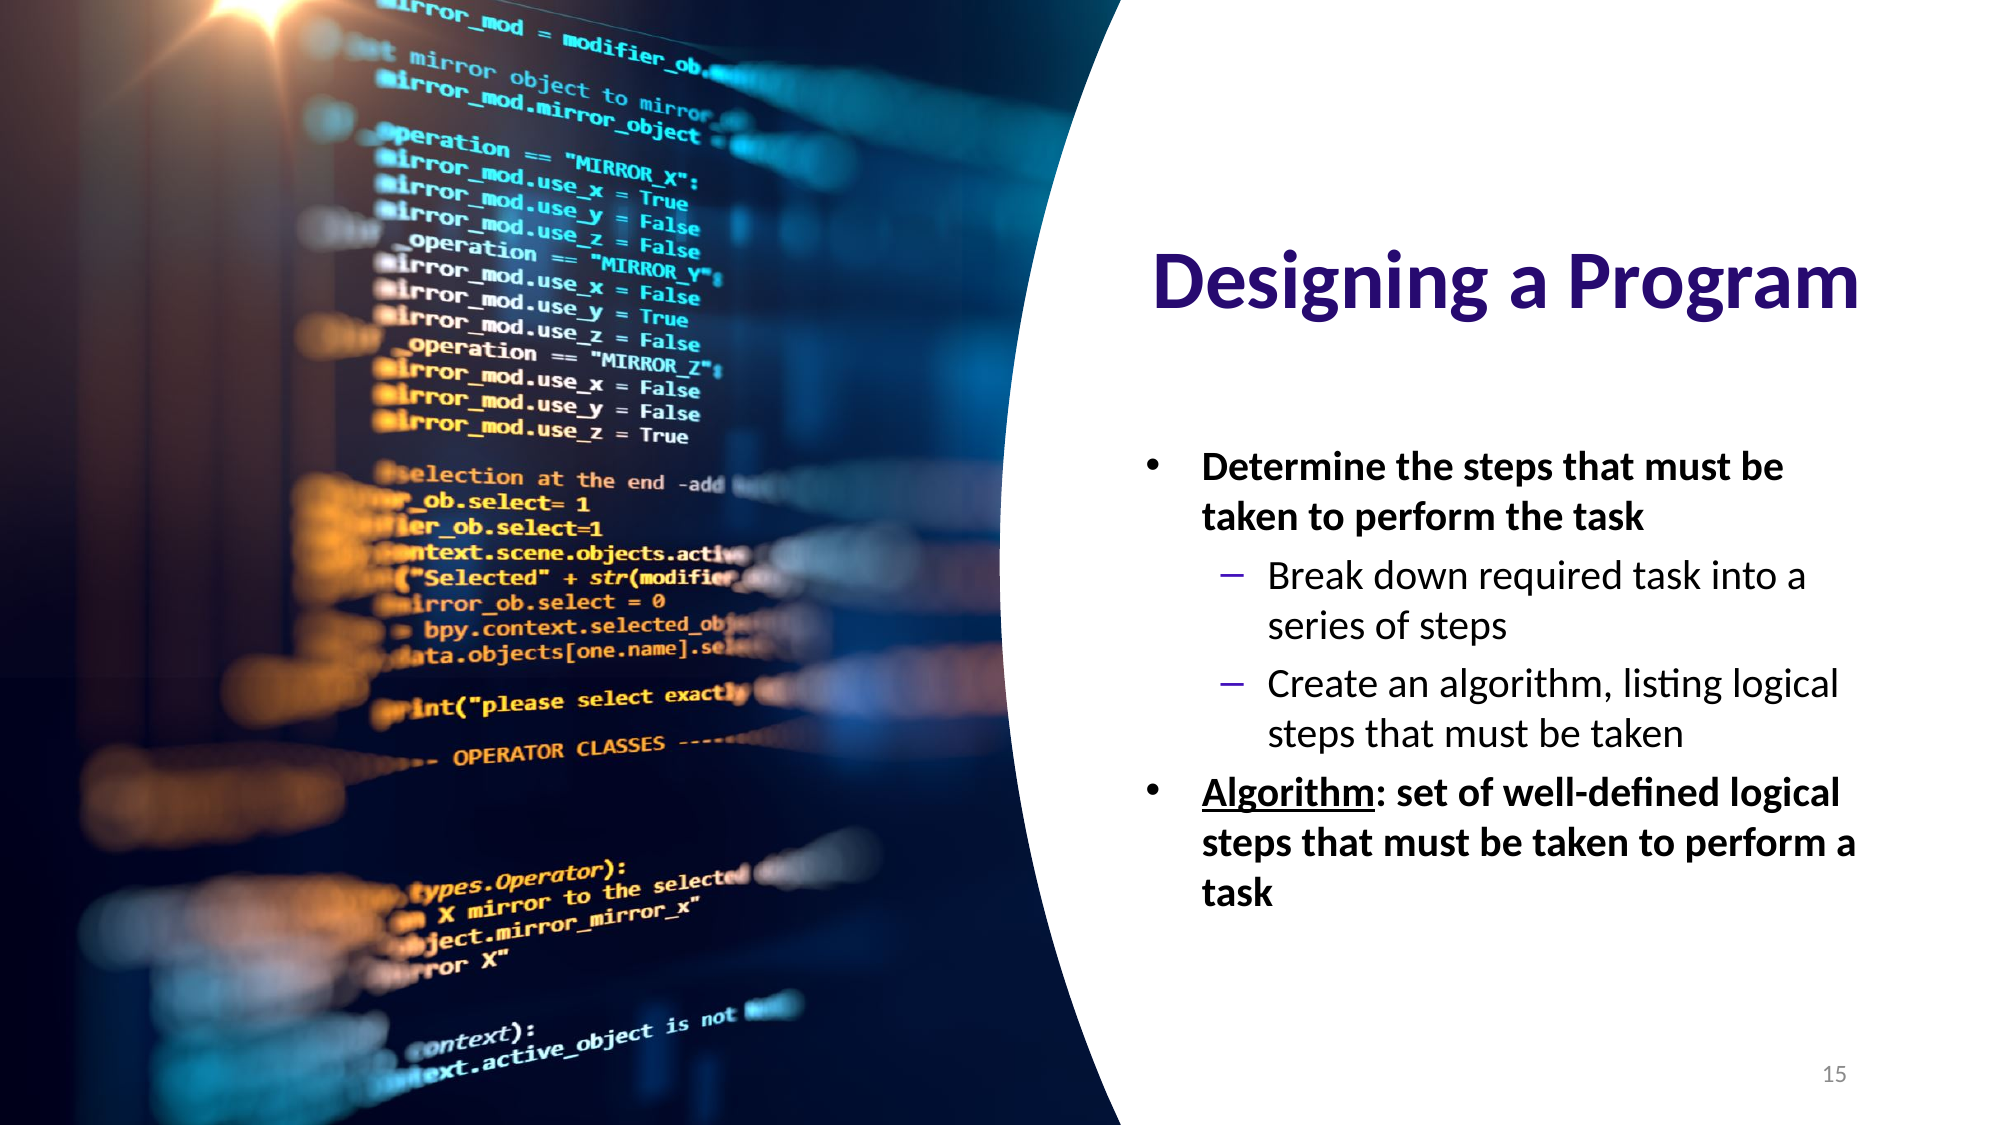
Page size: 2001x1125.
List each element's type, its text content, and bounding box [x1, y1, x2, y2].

list Determine the steps that must be taken to perform the task Break down required task into a series of steps Create an algorithm, listing logical steps that must be taken Algorithm: set of well-defined logical steps that must be taken to perform a task [1130, 431, 1884, 979]
title Designing a Program [1130, 146, 1884, 406]
picture [0, 0, 1122, 1125]
text_box [1123, 0, 2000, 1125]
slide_number 15 [1412, 1042, 1863, 1103]
